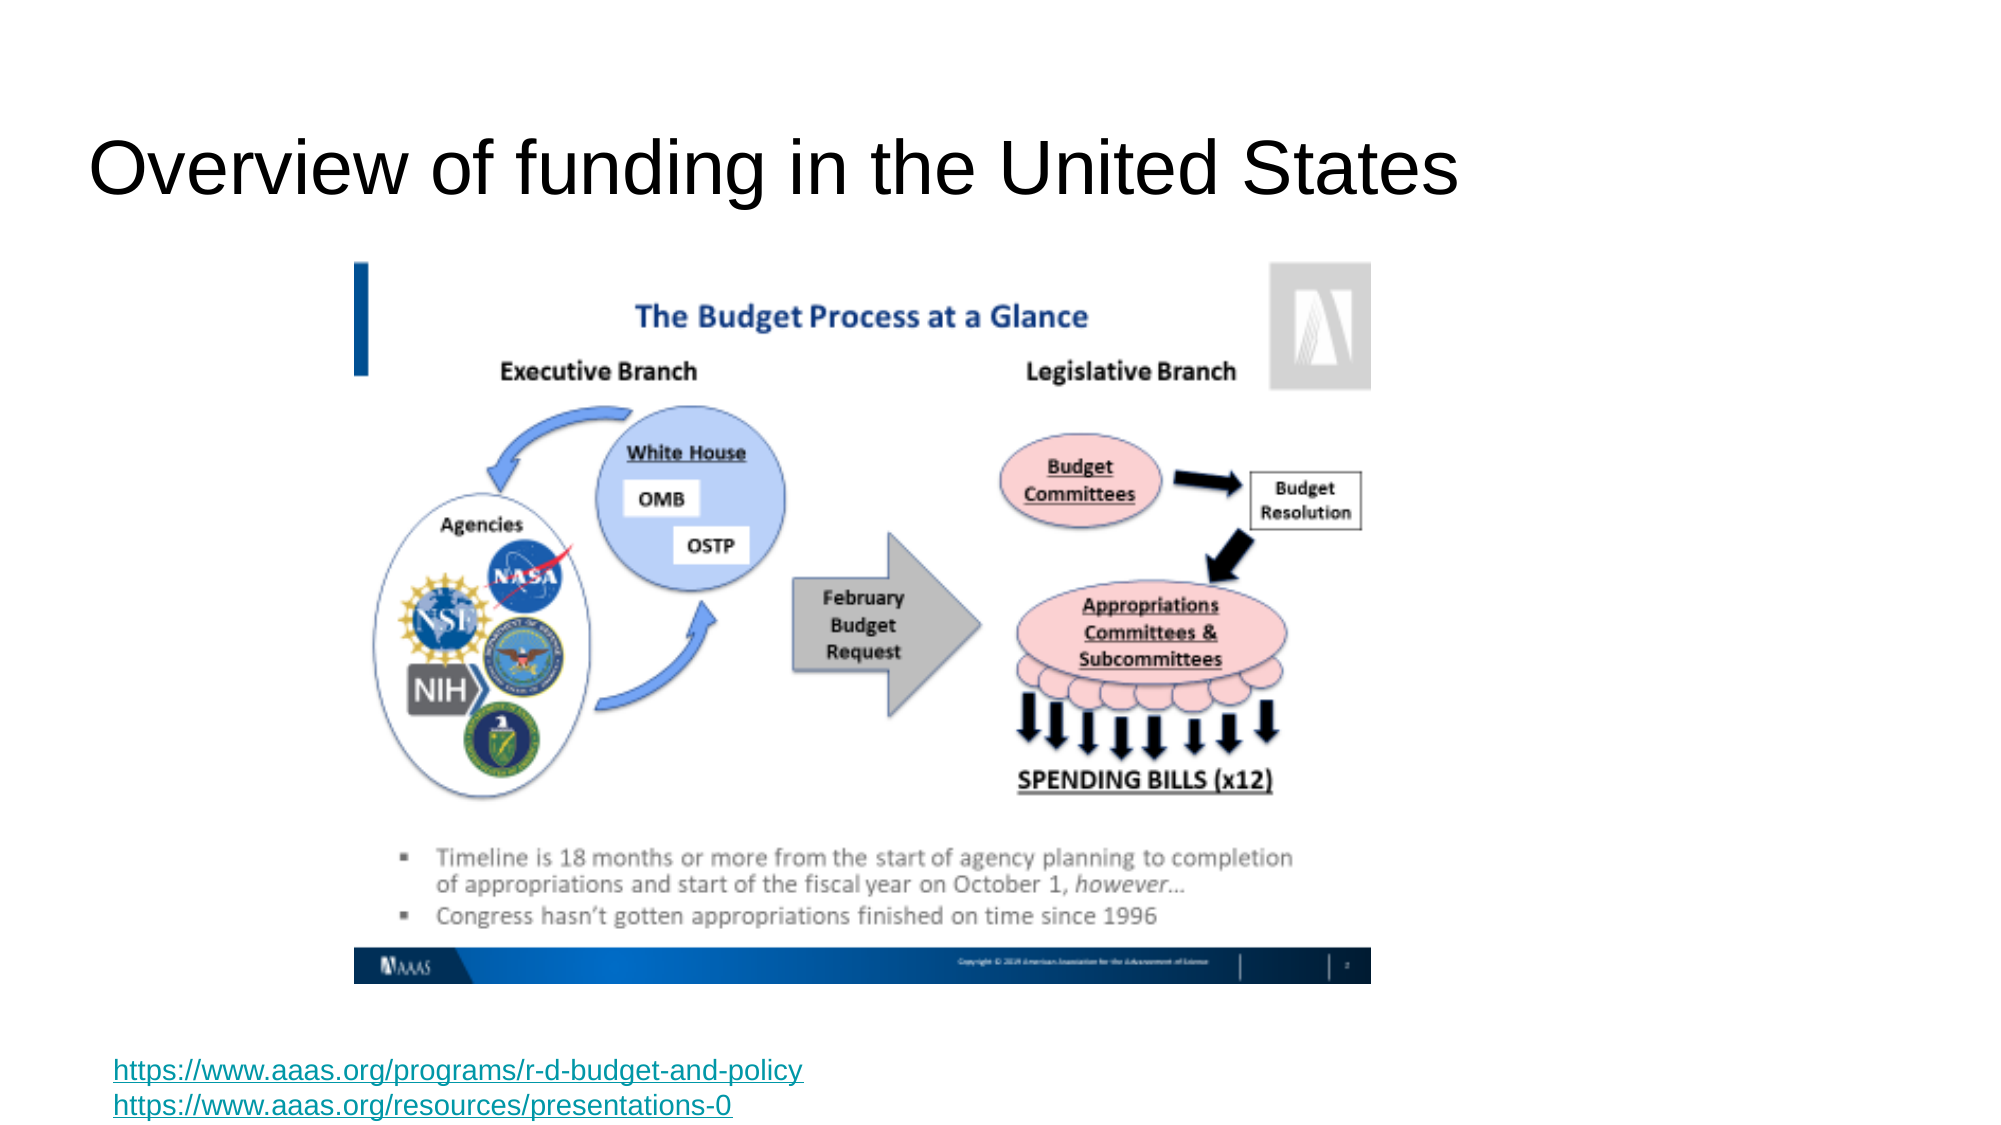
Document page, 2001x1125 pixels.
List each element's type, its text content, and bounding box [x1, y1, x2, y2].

title Overview of funding in the United States [68, 97, 1932, 223]
picture [354, 222, 1371, 985]
text_box https://www.aaas.org/programs/r-d-budget-and-policy https://www.aaas.org/resources/presentations-0 [98, 1043, 1602, 1125]
